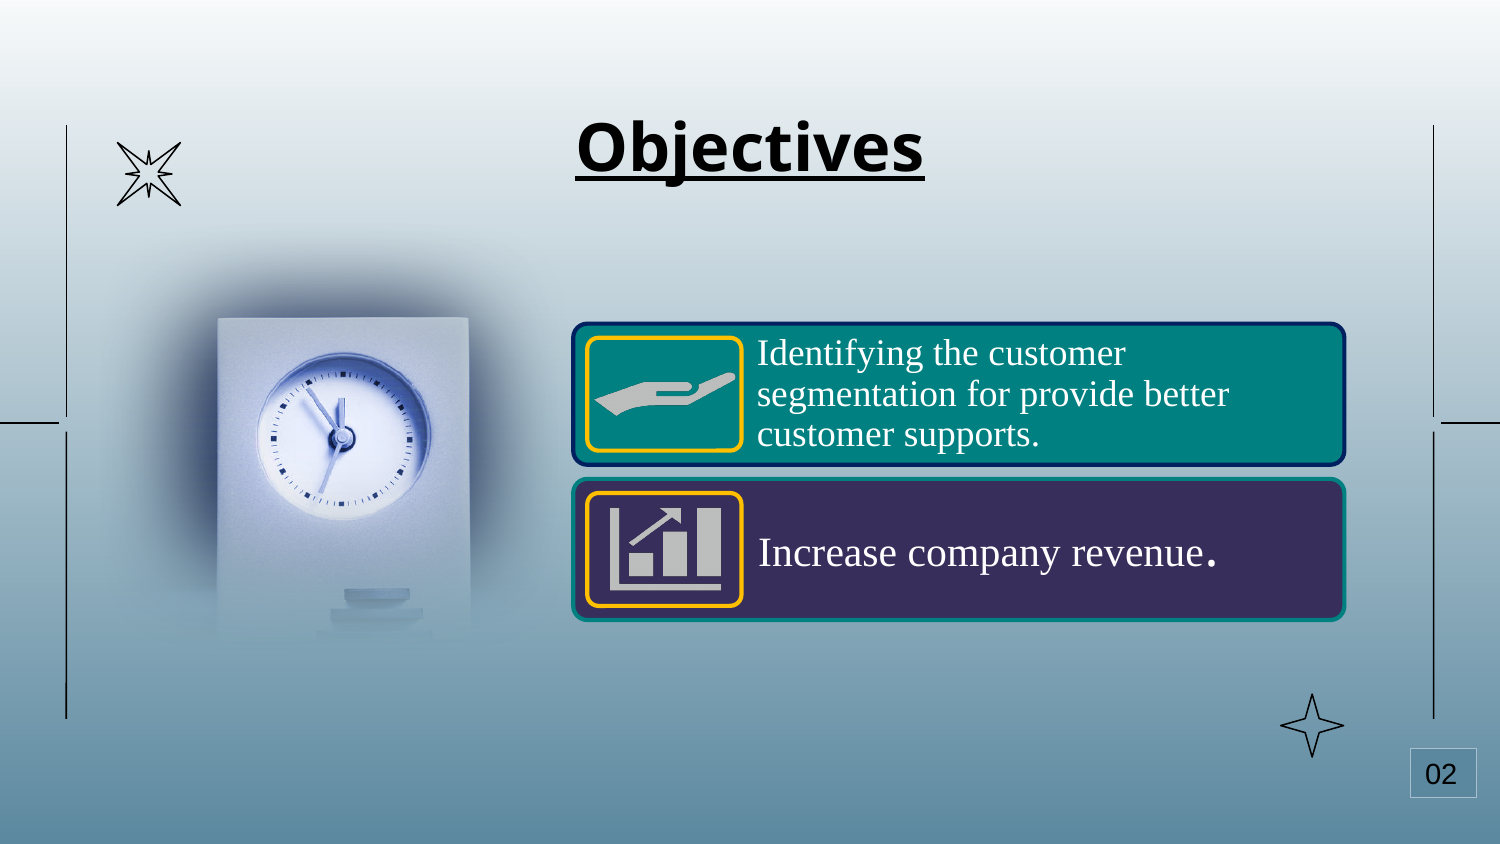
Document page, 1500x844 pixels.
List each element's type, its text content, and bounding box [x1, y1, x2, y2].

text_box [117, 142, 181, 206]
text_box [1280, 694, 1344, 758]
text_box 02 [1410, 748, 1477, 798]
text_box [572, 323, 1345, 621]
title Objectives [481, 96, 1019, 193]
picture [95, 217, 574, 656]
